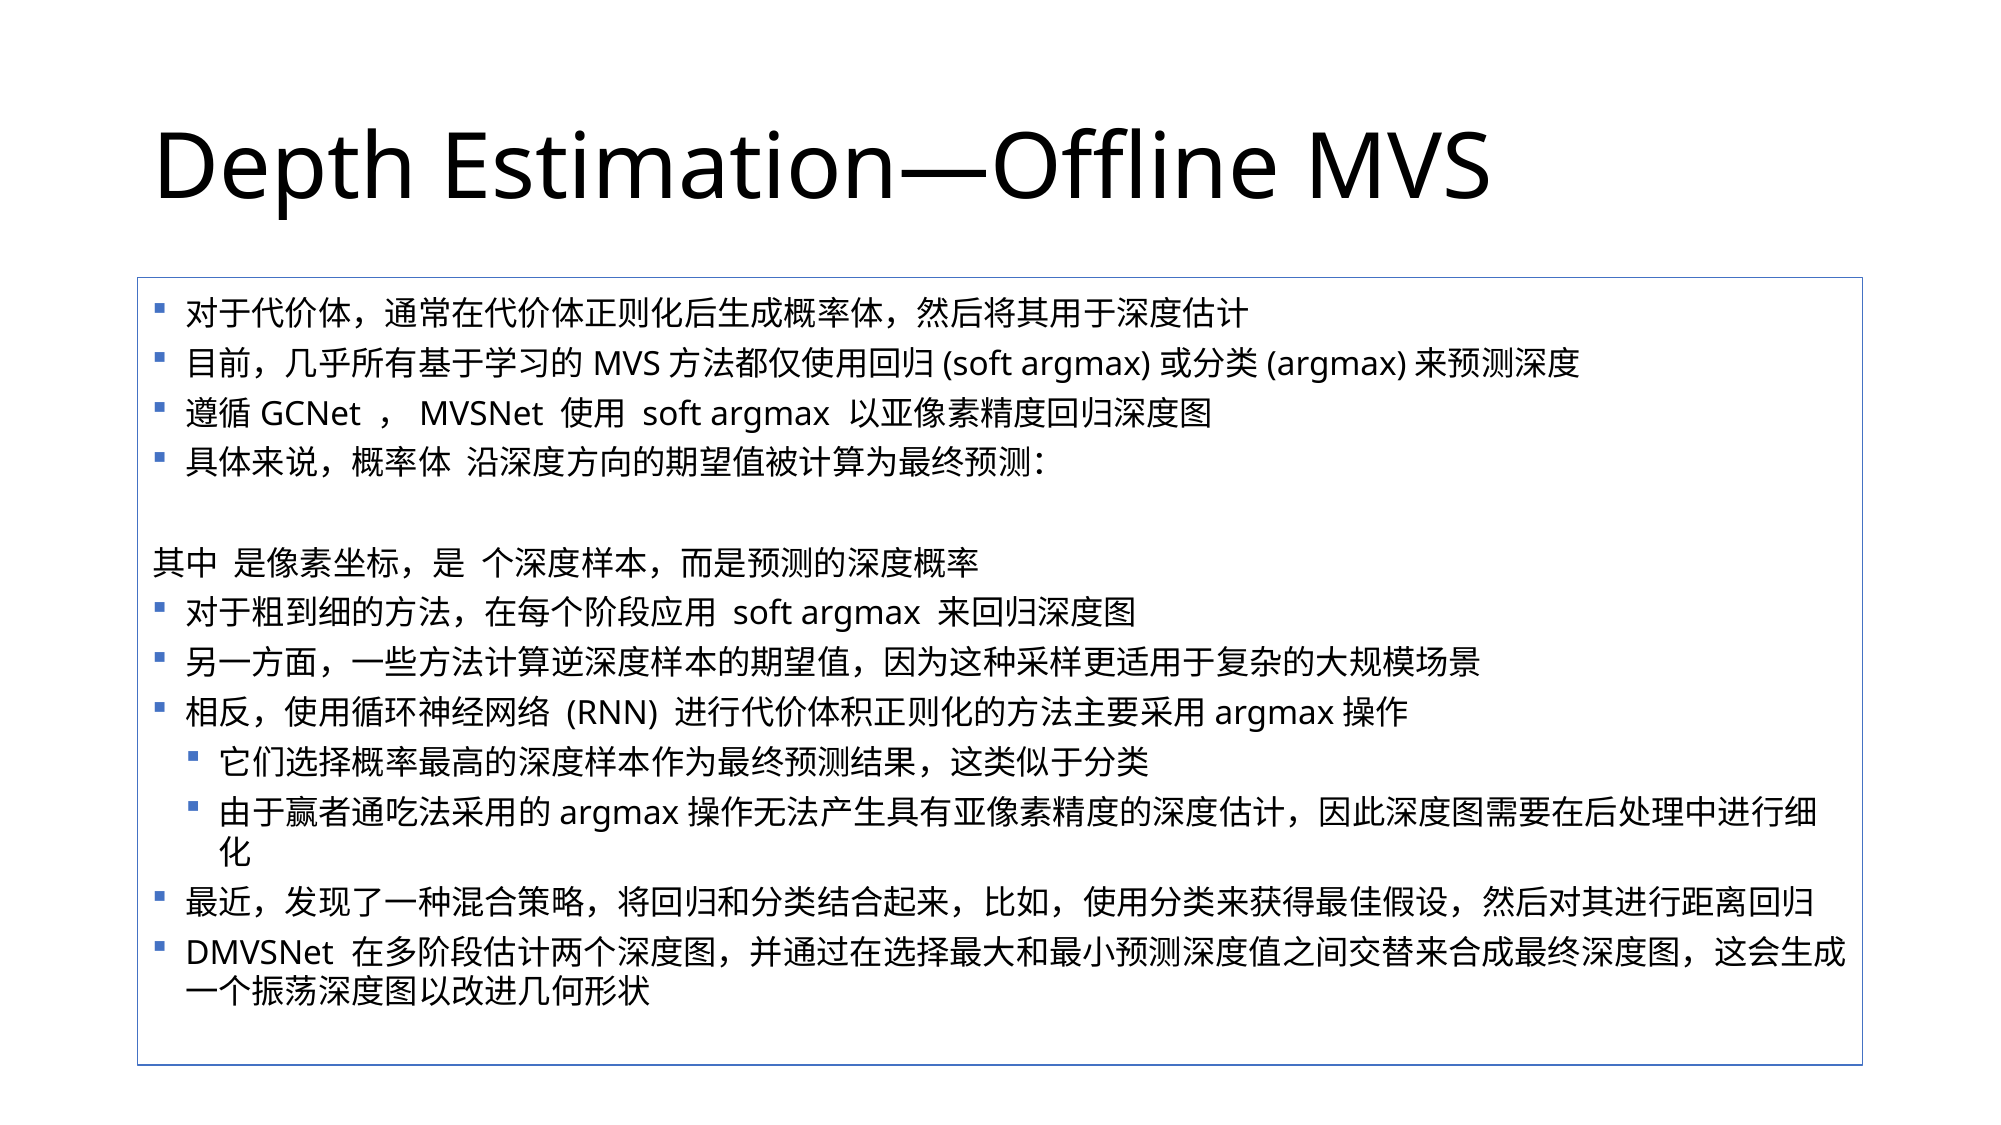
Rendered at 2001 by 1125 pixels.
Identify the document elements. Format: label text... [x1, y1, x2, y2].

title Depth Estimation—Offline MVS [137, 59, 1863, 277]
